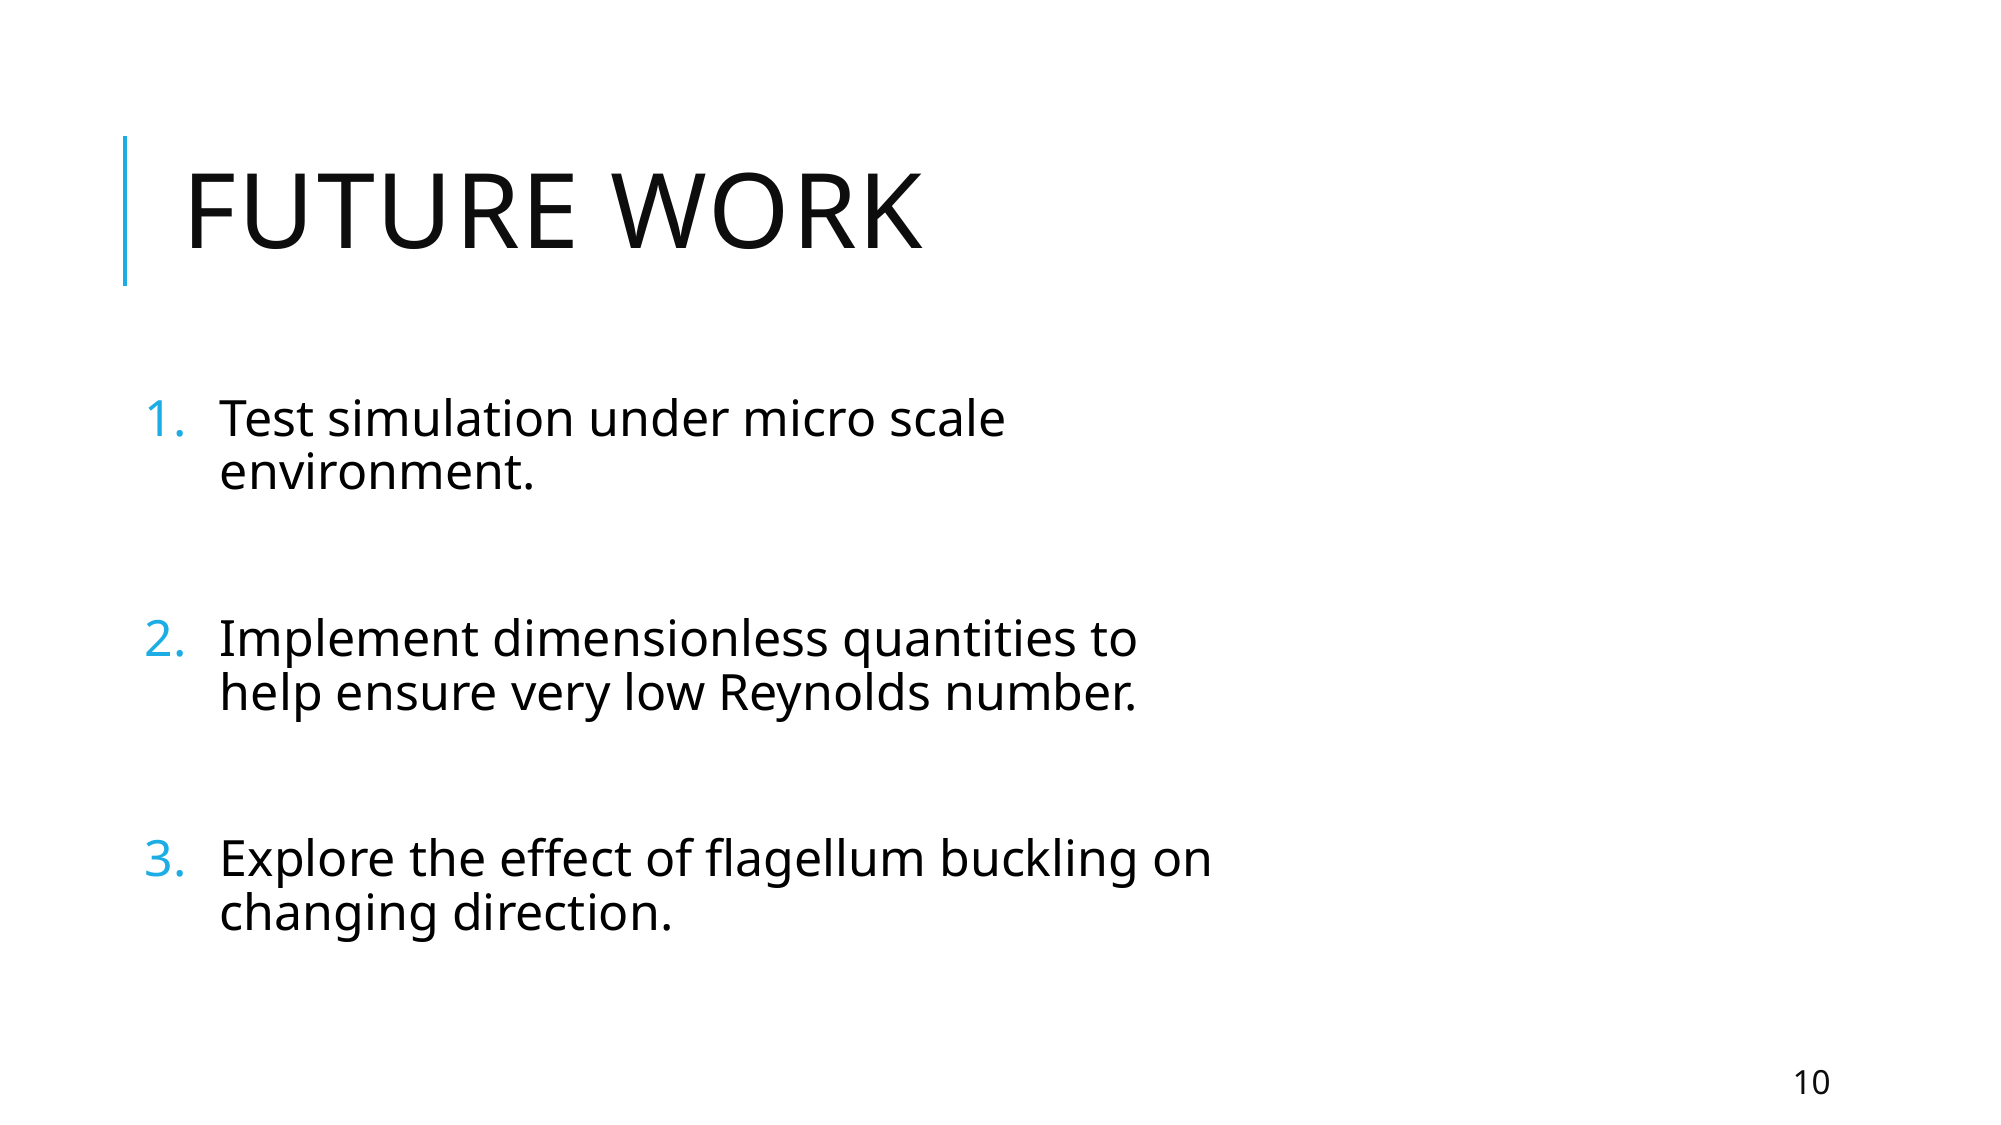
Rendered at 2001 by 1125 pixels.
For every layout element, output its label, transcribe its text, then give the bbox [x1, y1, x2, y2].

slide_number 10 [1777, 1061, 1938, 1107]
title Future Work [168, 96, 1763, 342]
list Test simulation under micro scale environment. Implement dimensionless quantities to help ensure very low Reynolds number. Explore the effect of flagellum buckling on changing direction. [137, 296, 1250, 1035]
